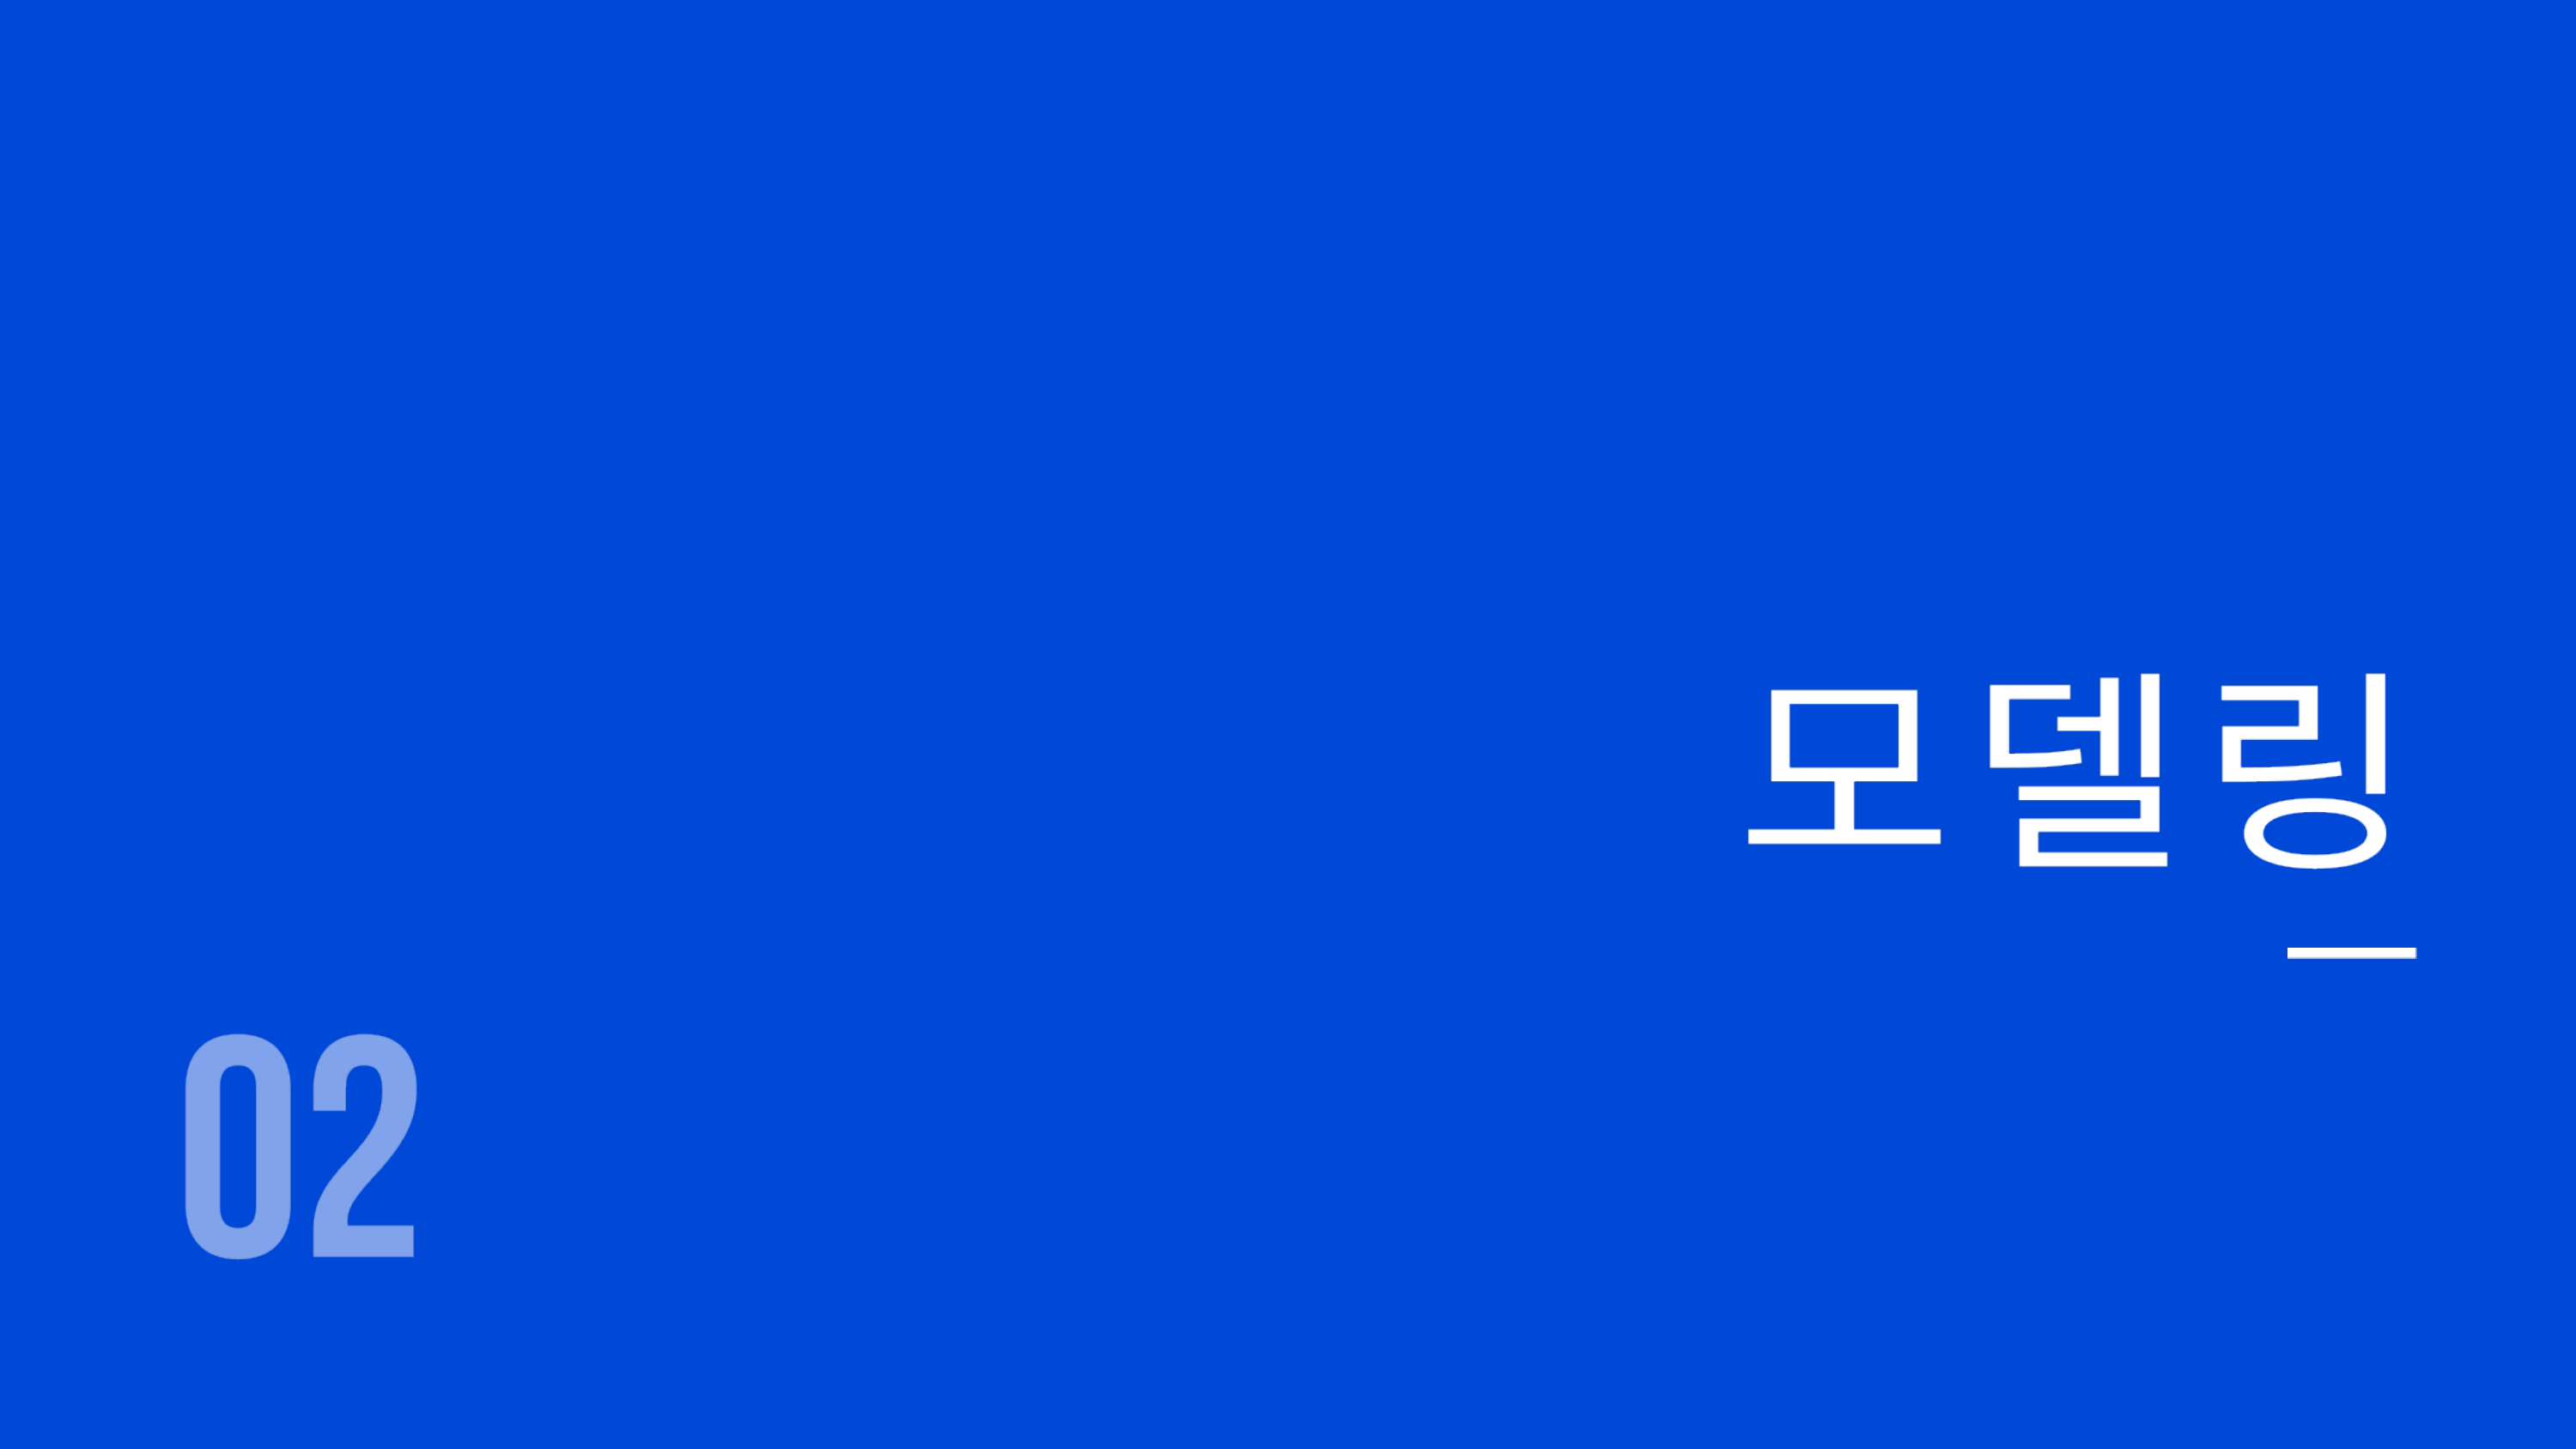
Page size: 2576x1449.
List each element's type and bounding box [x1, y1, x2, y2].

picture [129, 894, 569, 1449]
picture [935, 576, 2522, 1014]
text_box [2287, 948, 2418, 959]
